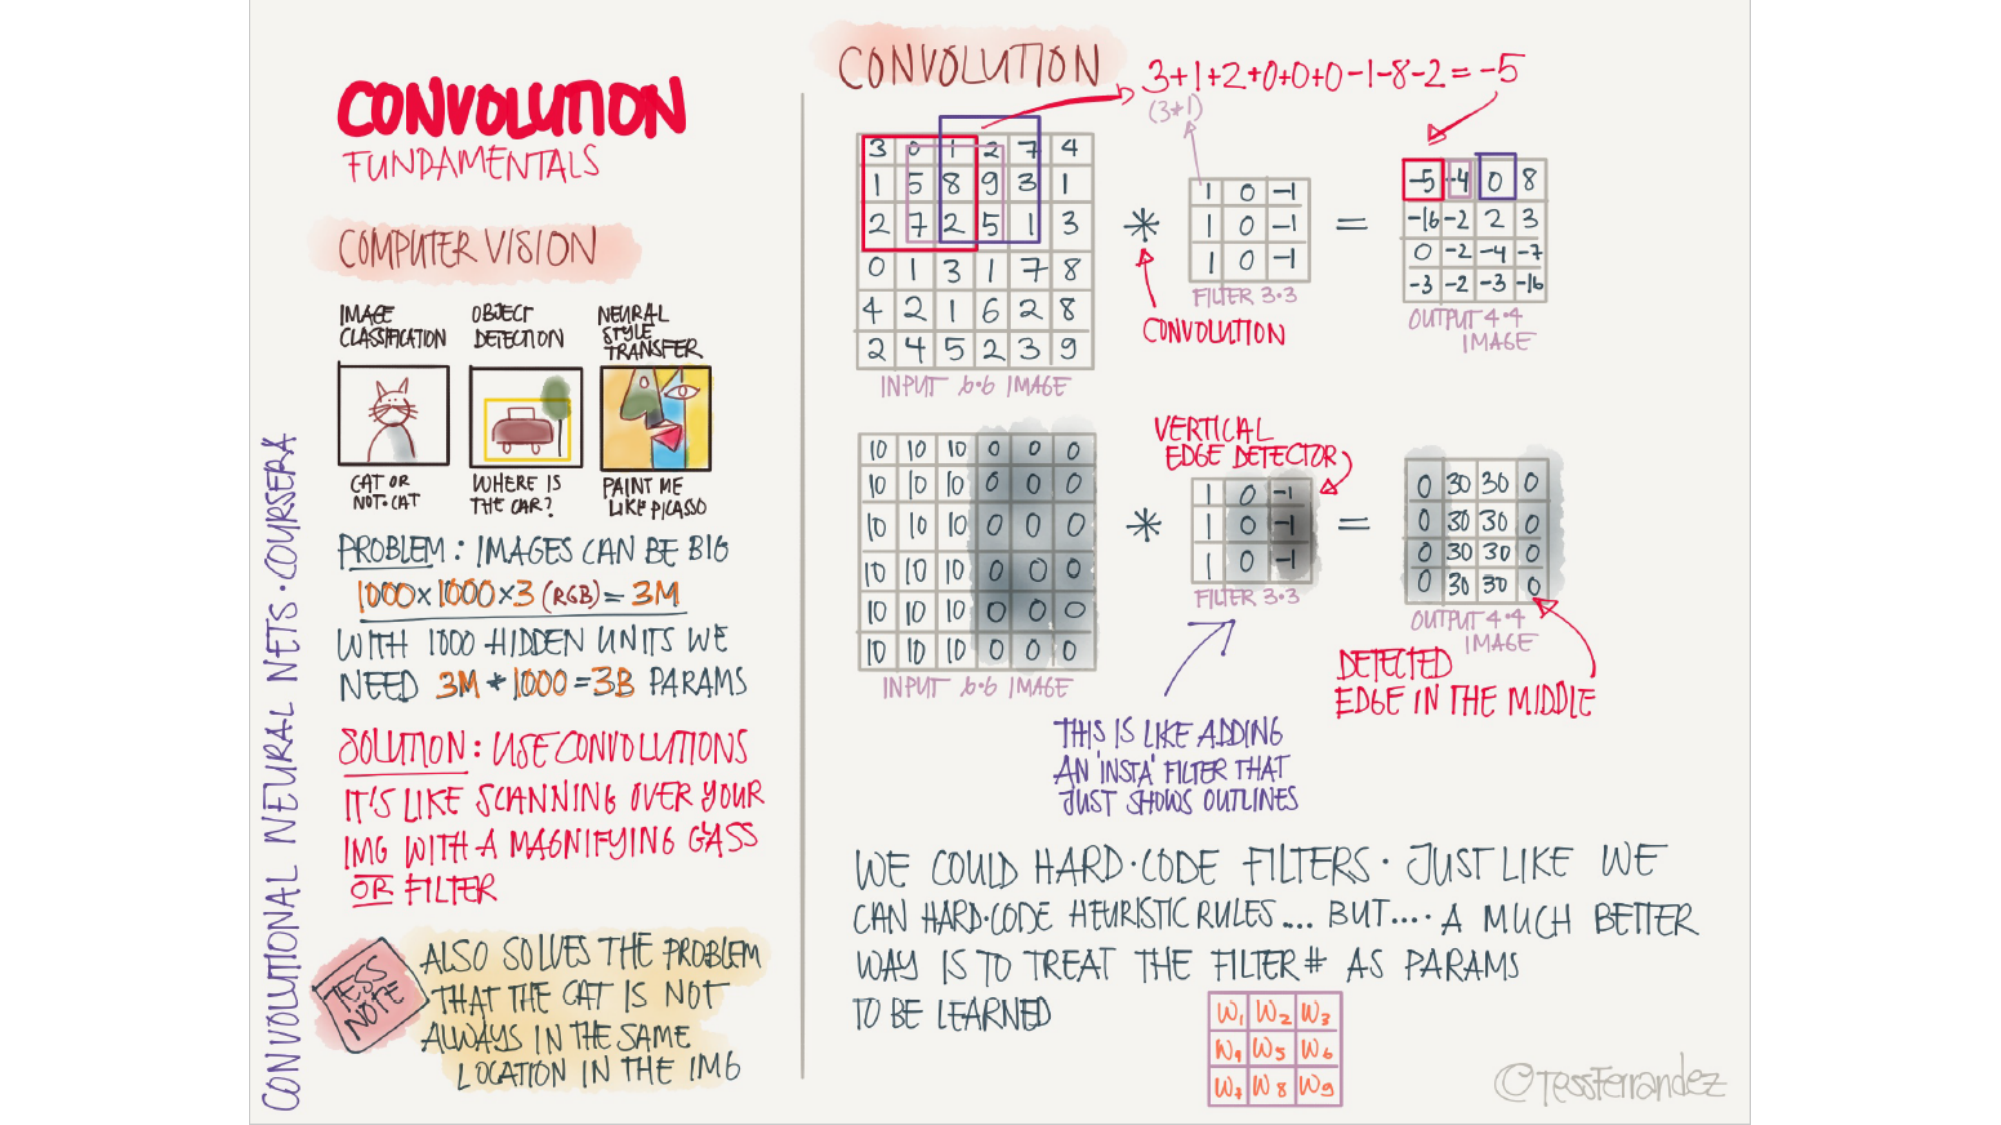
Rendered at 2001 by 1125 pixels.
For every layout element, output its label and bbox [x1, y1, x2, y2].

picture [249, 0, 1751, 1125]
